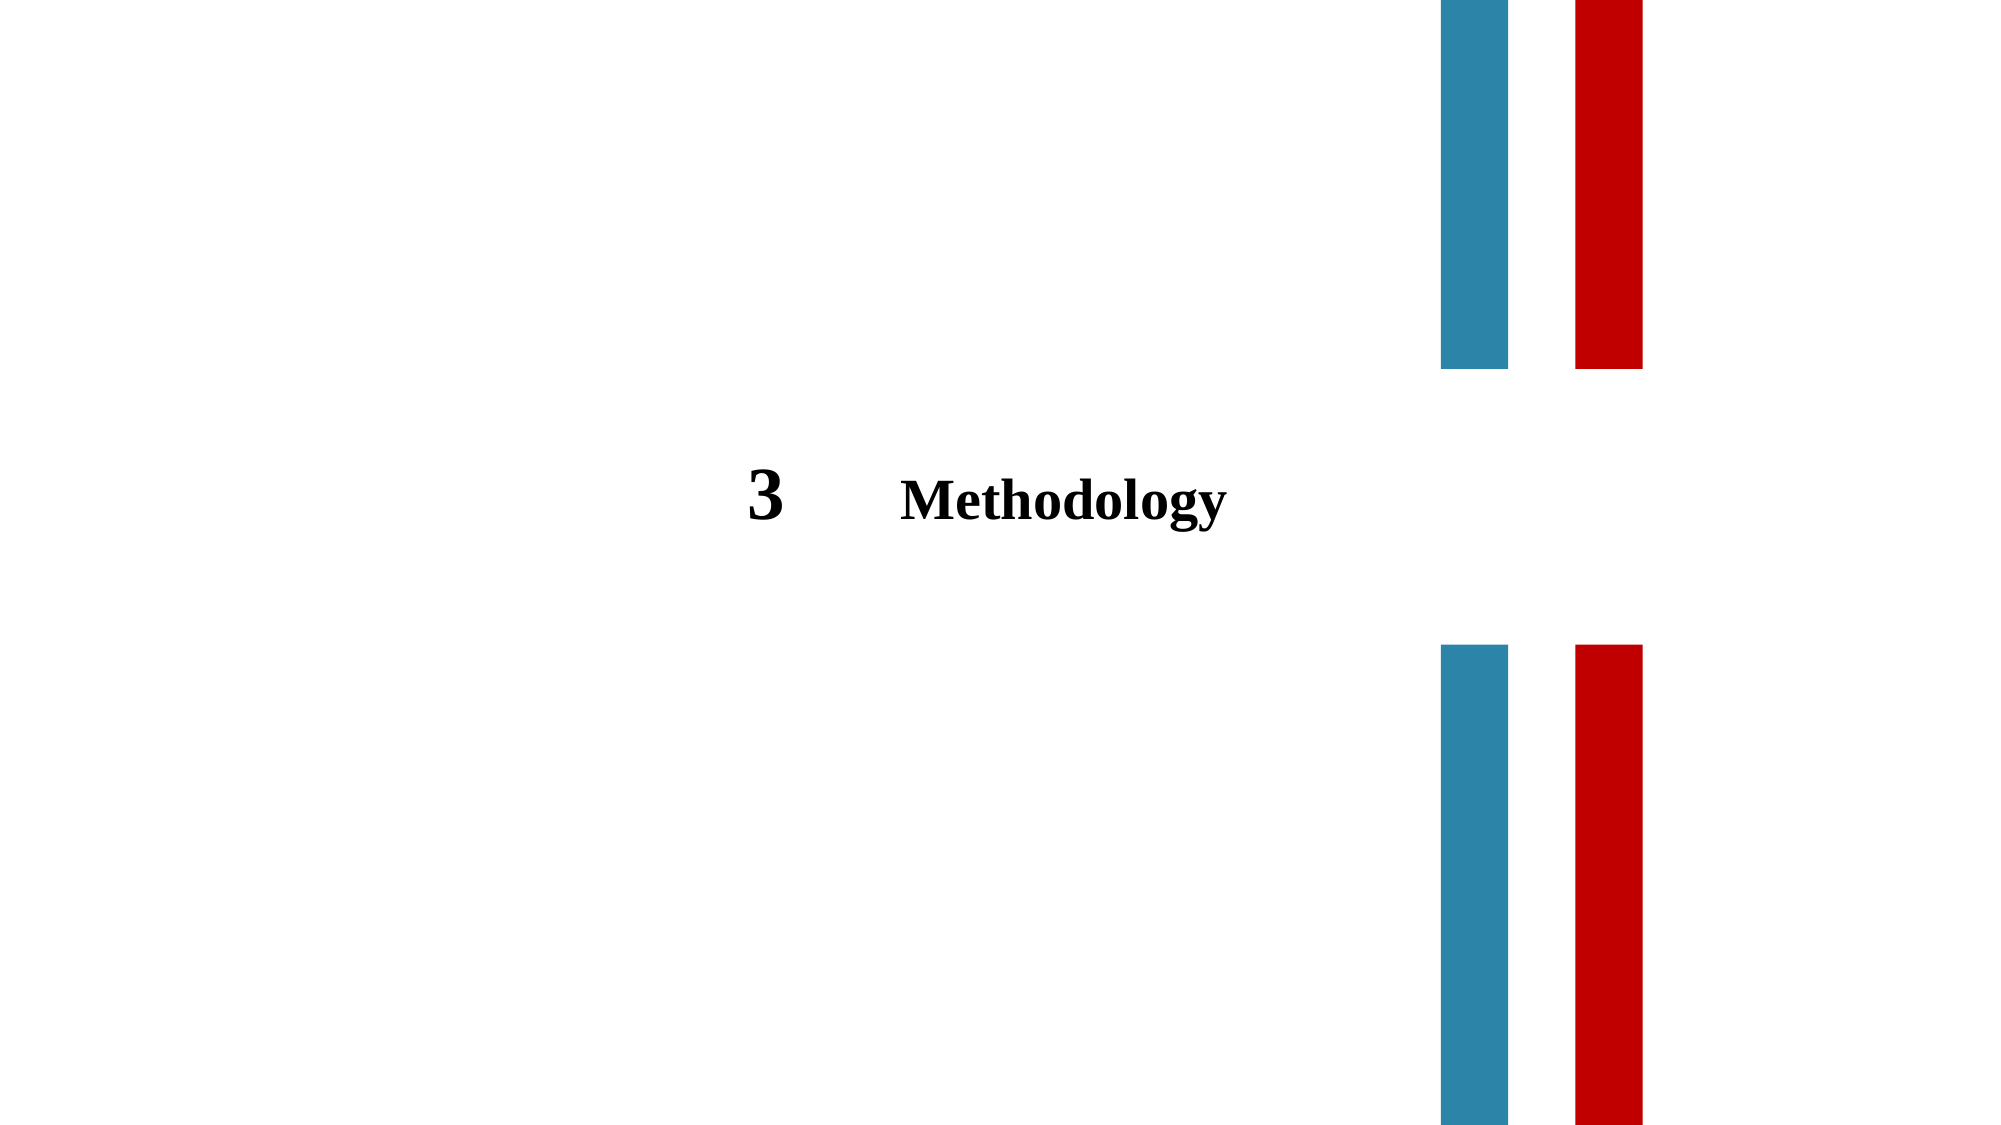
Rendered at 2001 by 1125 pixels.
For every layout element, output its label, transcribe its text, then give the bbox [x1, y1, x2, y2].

text_box [1440, 0, 1509, 370]
text_box 3 Methodology [0, 437, 2000, 543]
text_box [1574, 0, 1644, 370]
text_box [1440, 644, 1509, 1125]
text_box [1574, 644, 1644, 1125]
